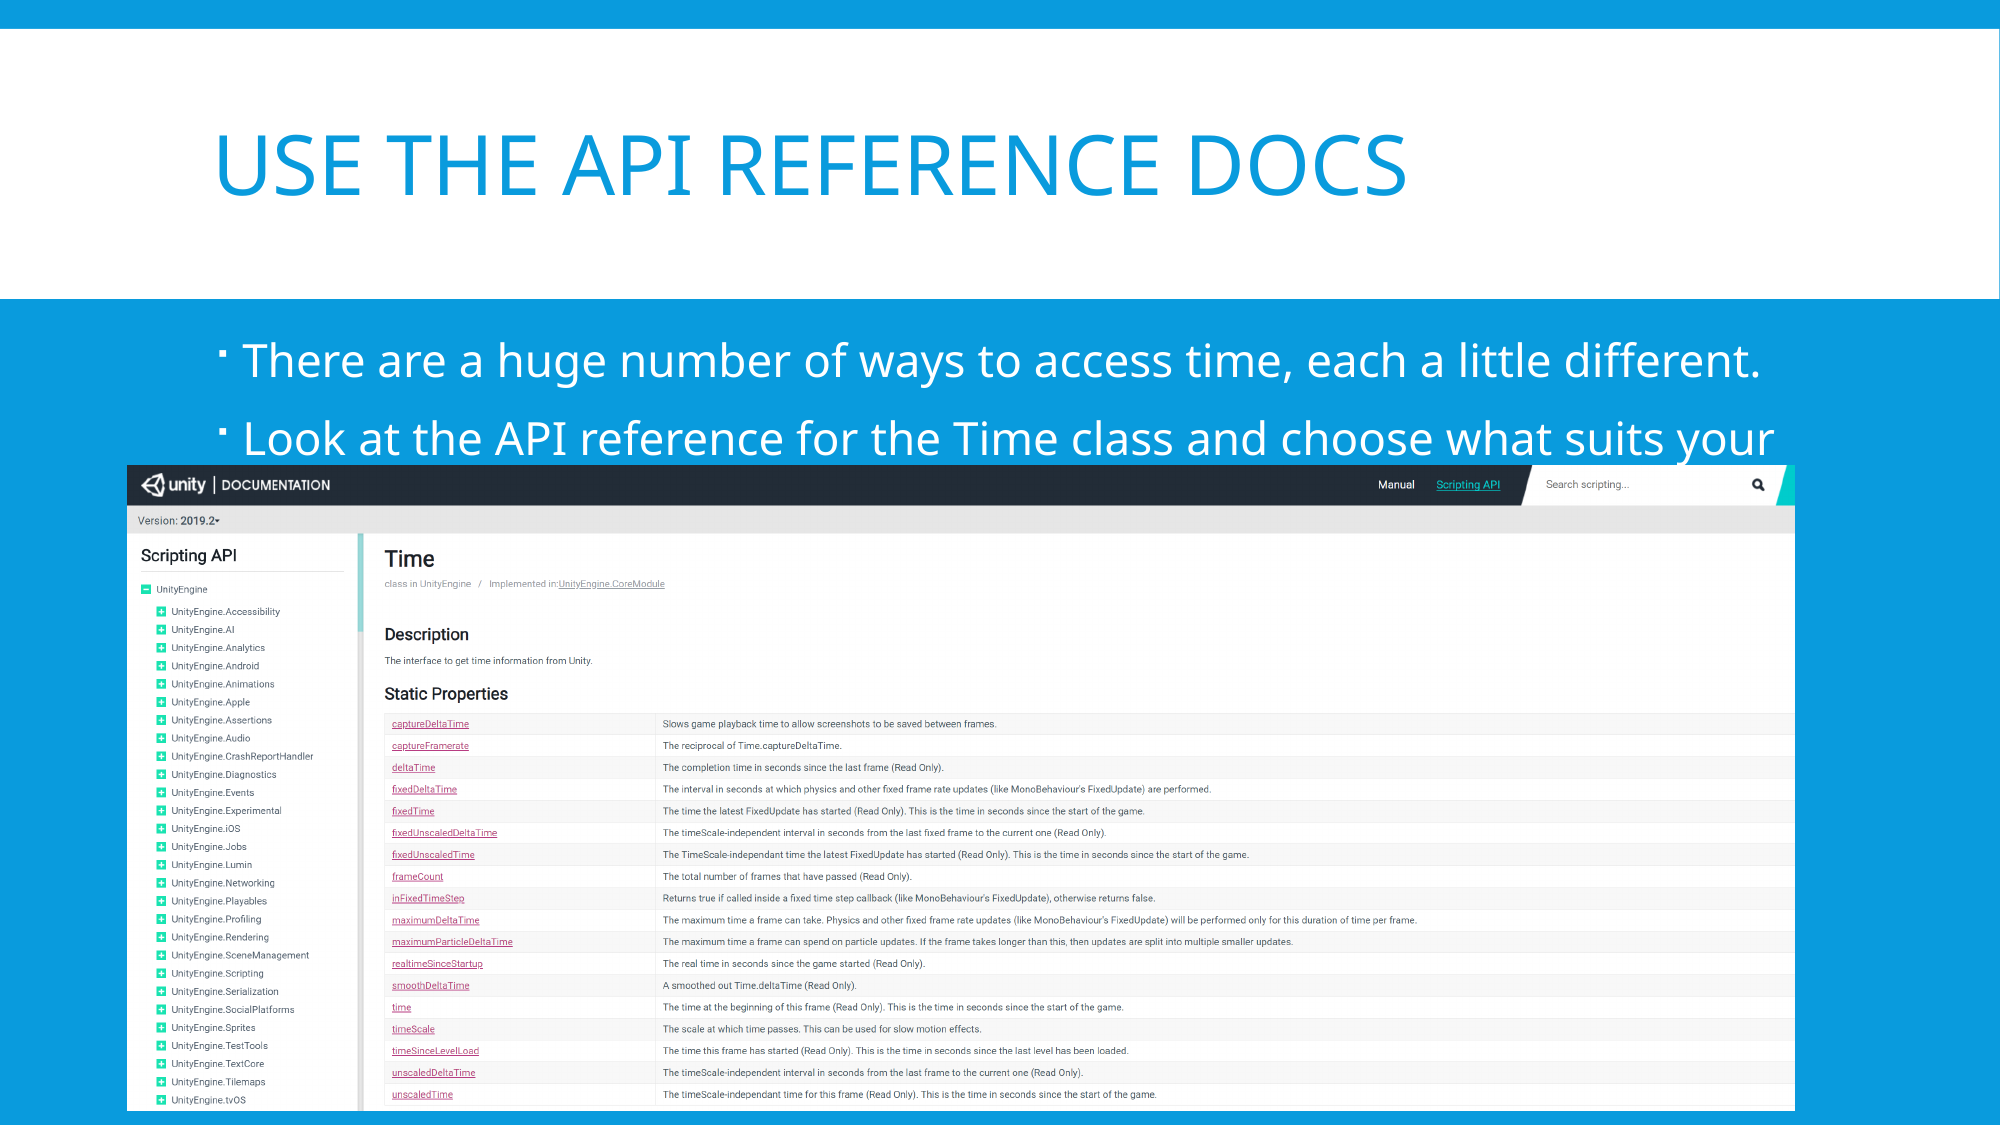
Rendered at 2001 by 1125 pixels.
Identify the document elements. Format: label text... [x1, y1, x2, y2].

list There are a huge number of ways to access time, each a little different. Look at the API reference for the Time class and choose what suits your usecase. [197, 329, 1803, 467]
picture [128, 465, 1794, 1110]
title USE the API Reference docs [197, 46, 1803, 295]
